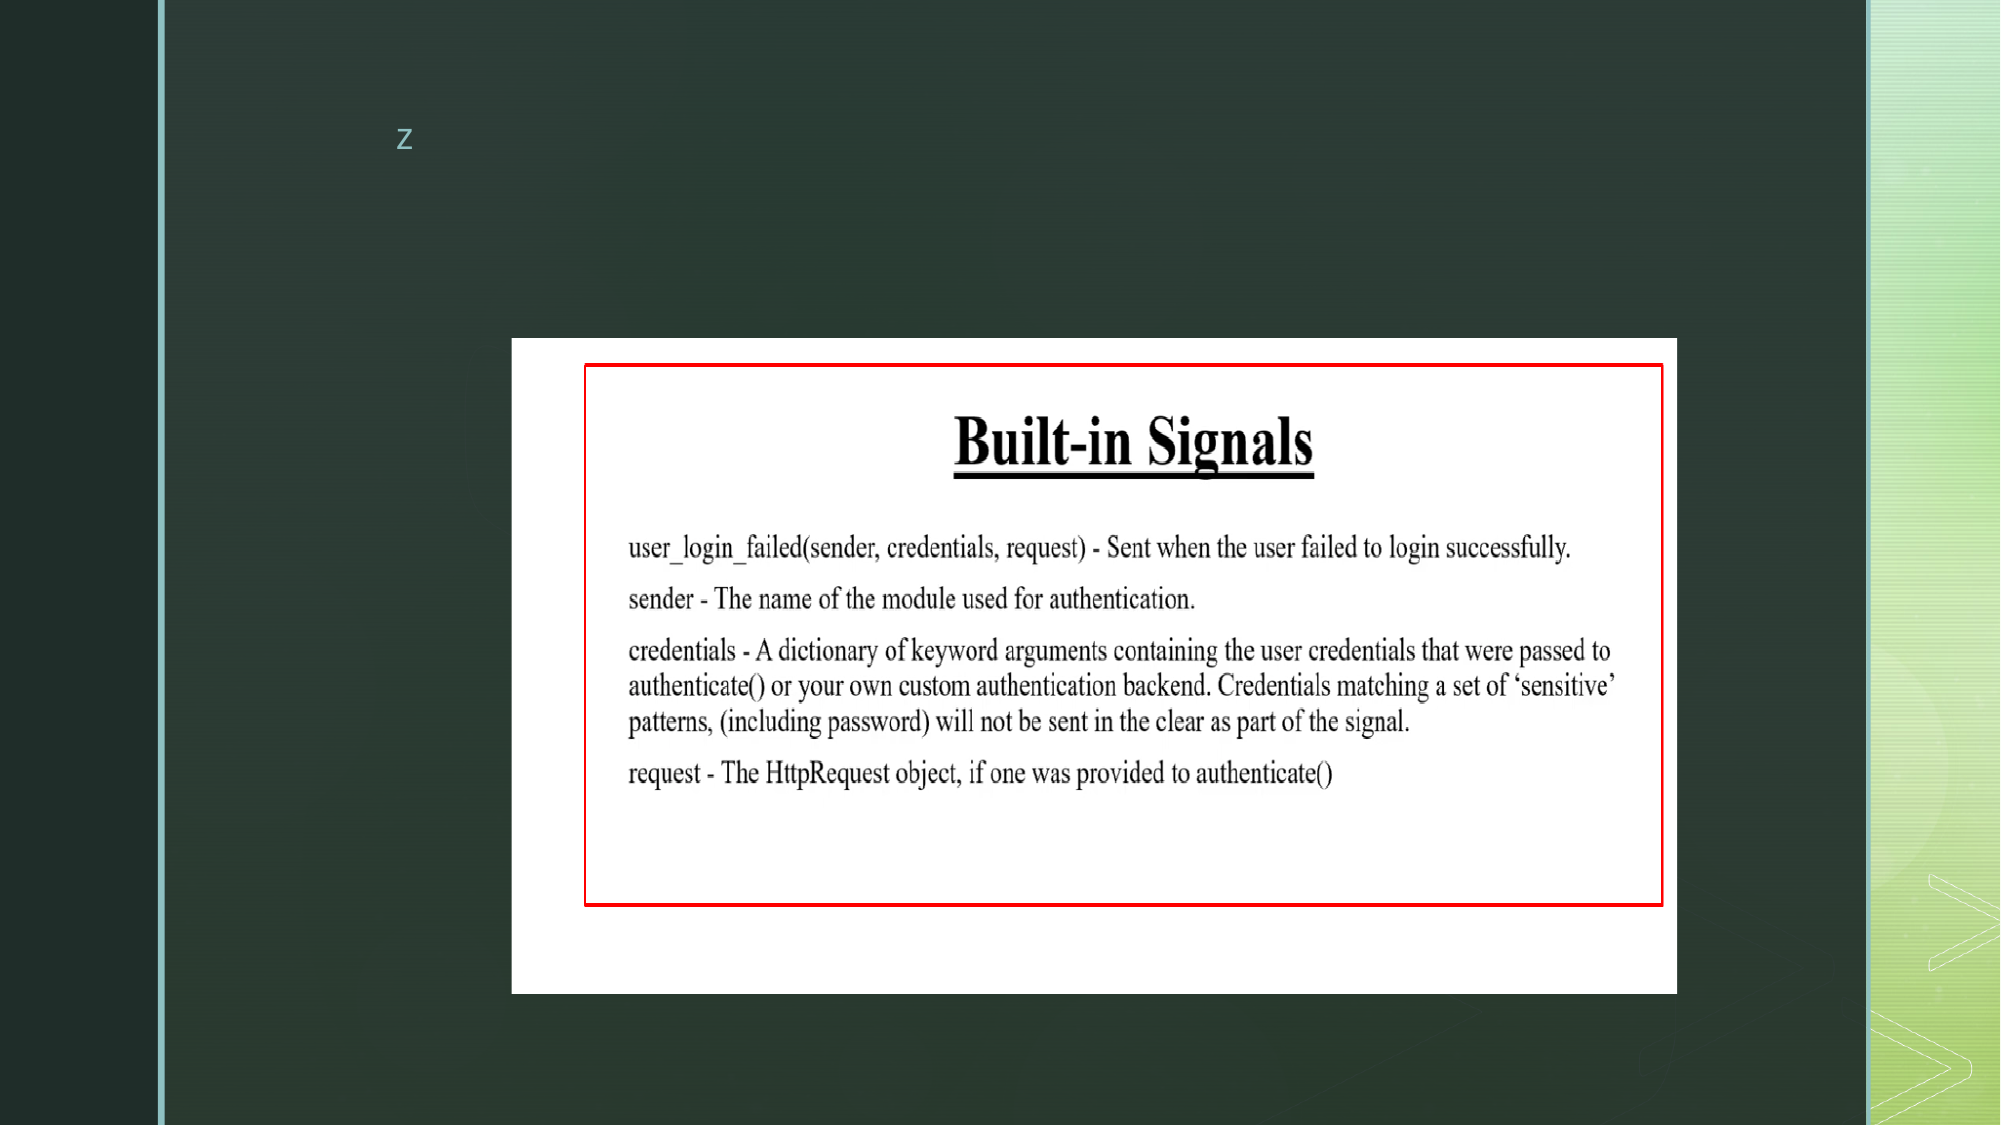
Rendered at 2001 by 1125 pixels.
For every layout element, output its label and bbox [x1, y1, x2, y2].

picture [1871, 0, 2001, 1125]
list [511, 337, 1678, 994]
